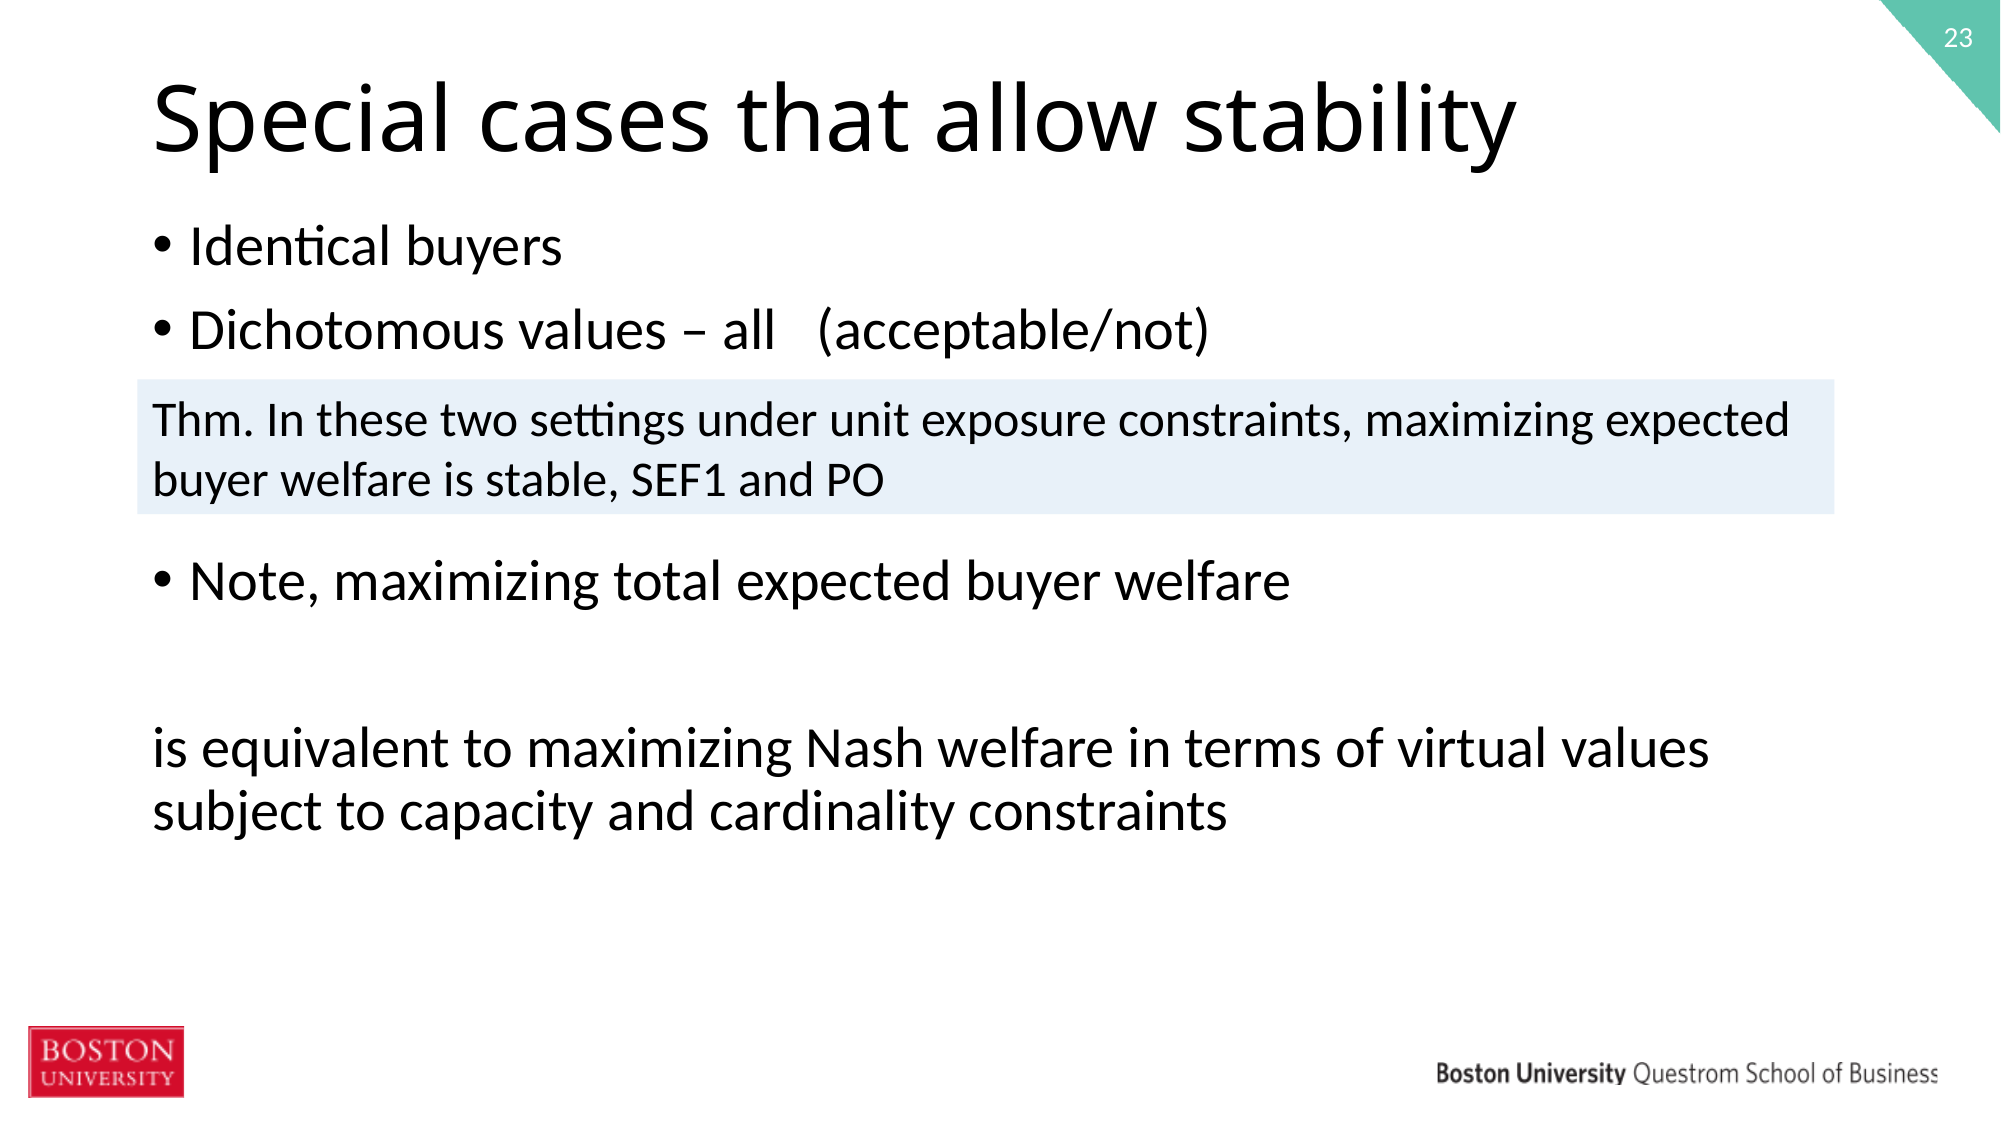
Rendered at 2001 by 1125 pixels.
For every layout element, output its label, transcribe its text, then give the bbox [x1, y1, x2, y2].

title Special cases that allow stability [137, 59, 1863, 185]
text_box Thm. In these two settings under unit exposure constraints, maximizing expected buyer welfare is stable, SEF1 and PO [137, 379, 1835, 515]
slide_number 23 [1862, 6, 1989, 67]
picture [1821, 0, 2001, 159]
